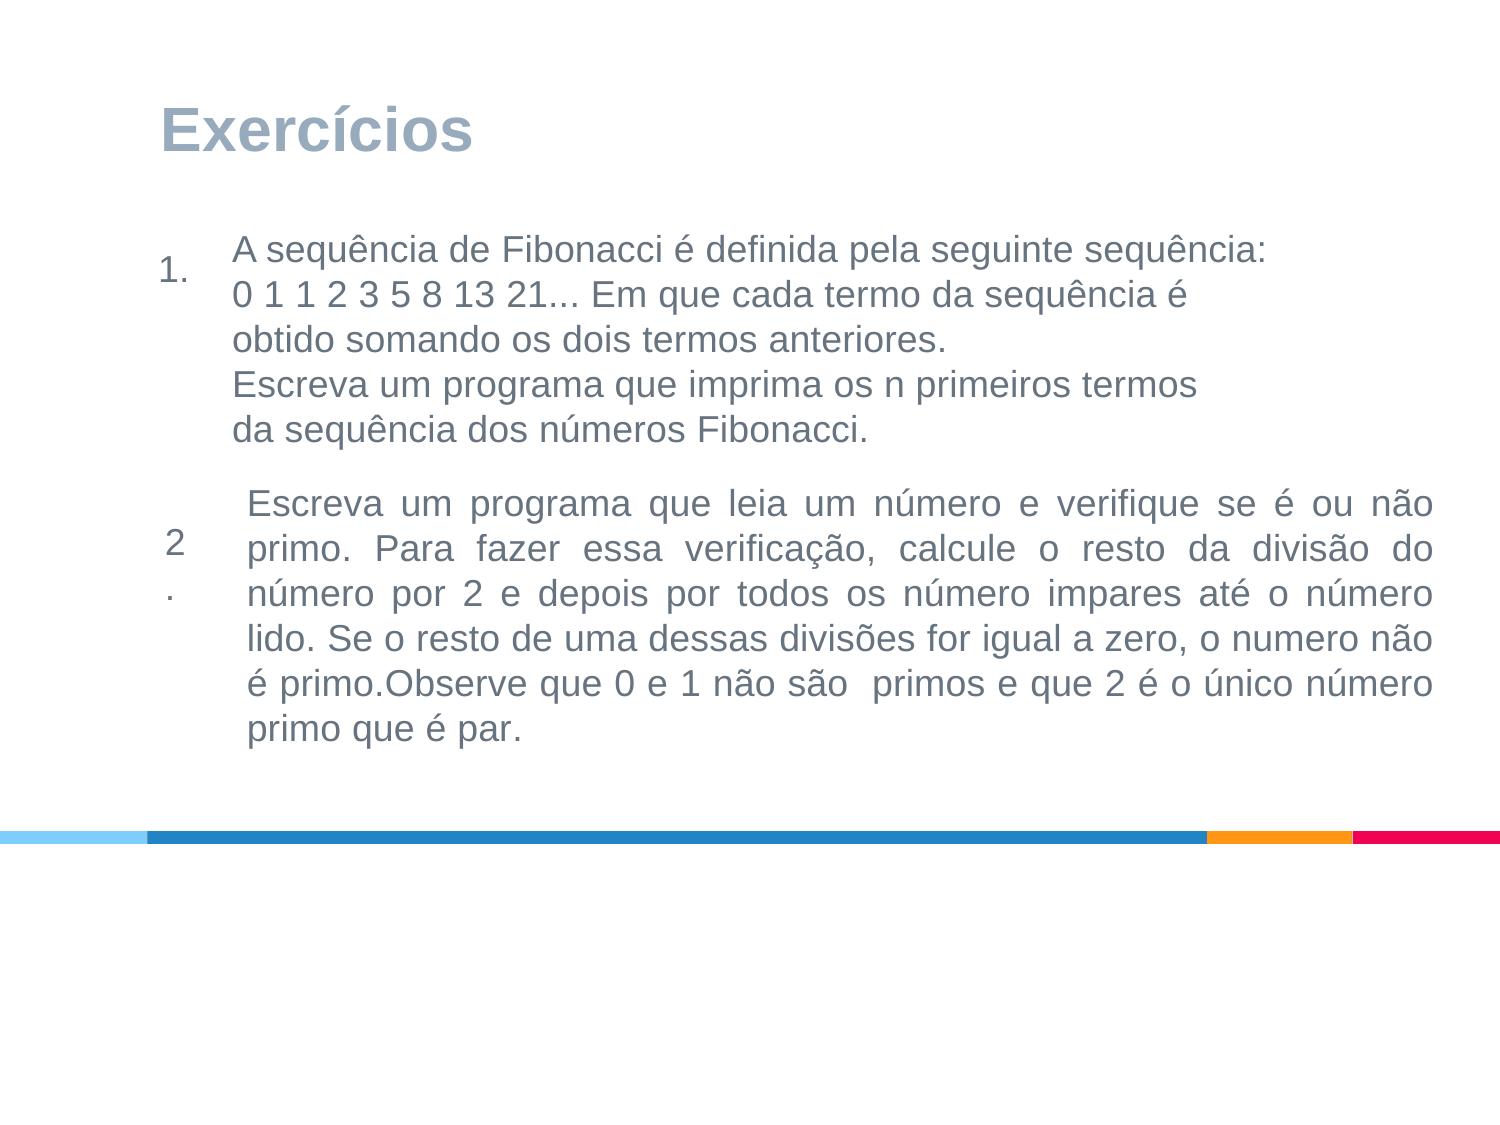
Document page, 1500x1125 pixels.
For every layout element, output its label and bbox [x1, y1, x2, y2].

picture [0, 0, 1500, 844]
